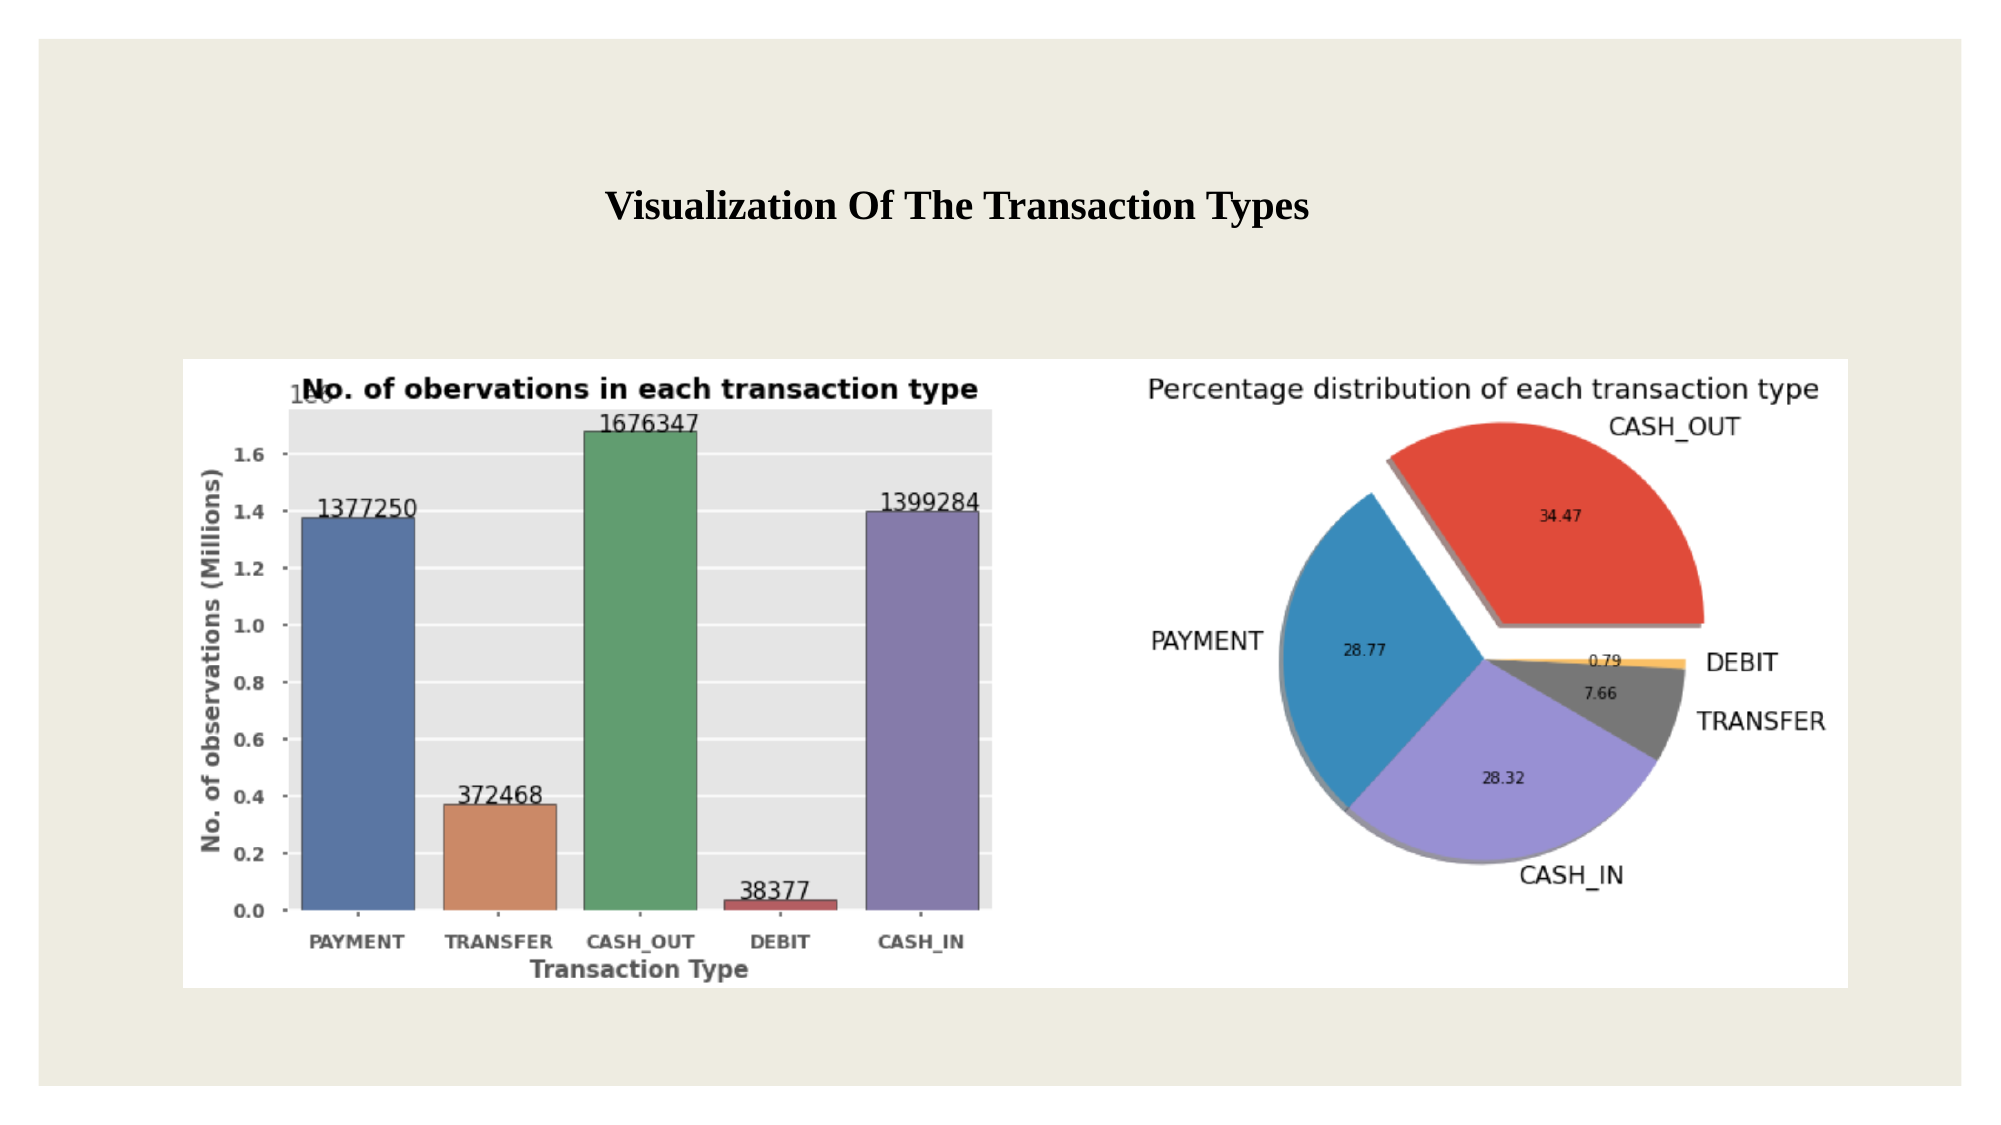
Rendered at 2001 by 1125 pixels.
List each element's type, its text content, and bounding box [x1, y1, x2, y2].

text_box Visualization Of The Transaction Types [589, 171, 1591, 236]
picture [183, 359, 1848, 988]
